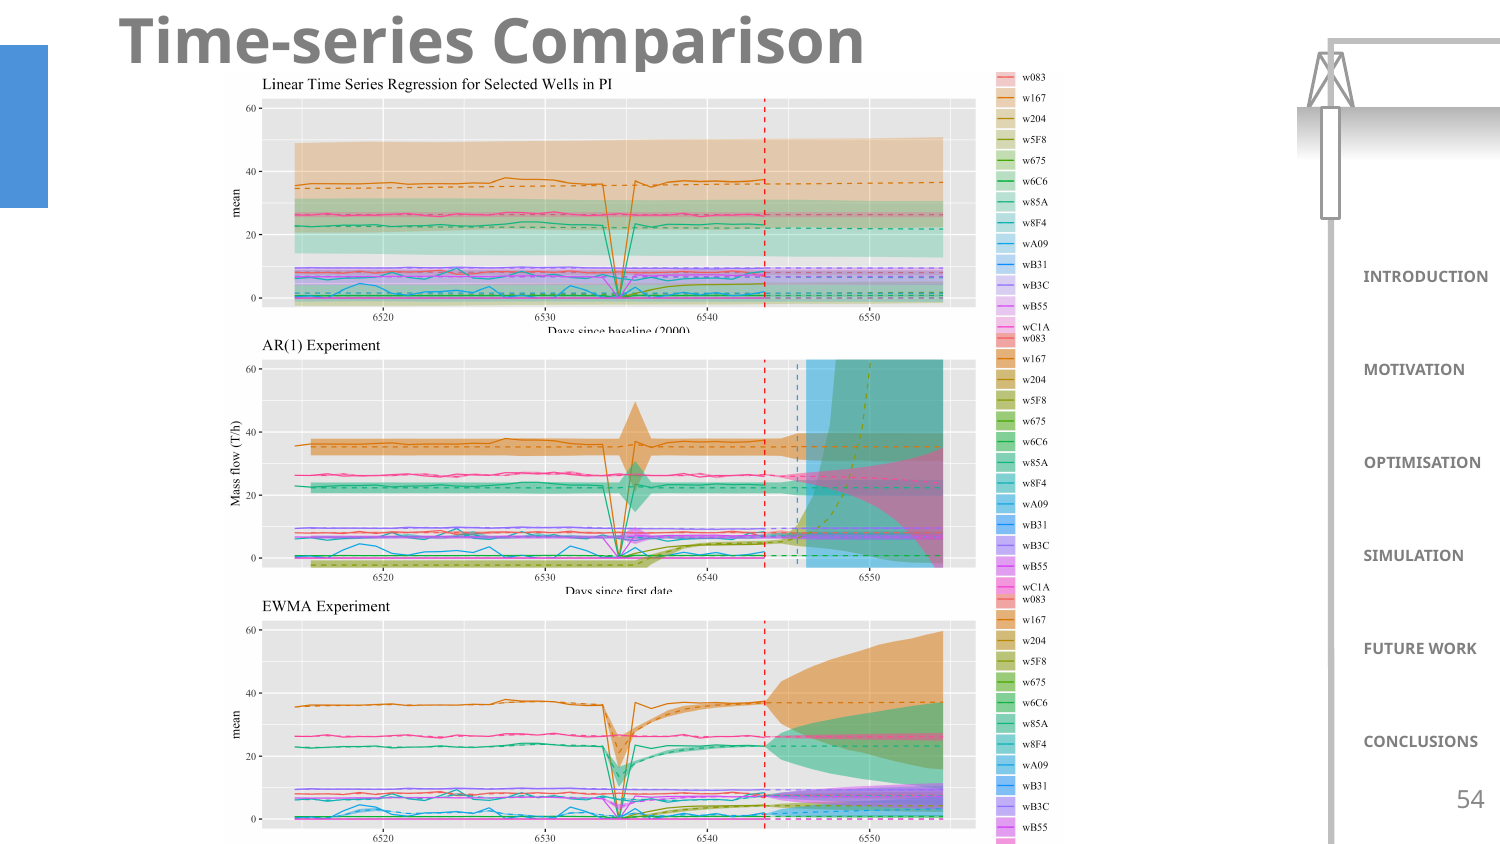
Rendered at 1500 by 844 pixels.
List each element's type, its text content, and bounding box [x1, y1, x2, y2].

picture [224, 72, 1064, 844]
slide_number 54 [1162, 778, 1500, 824]
title Time-series Comparison [103, 0, 1397, 125]
